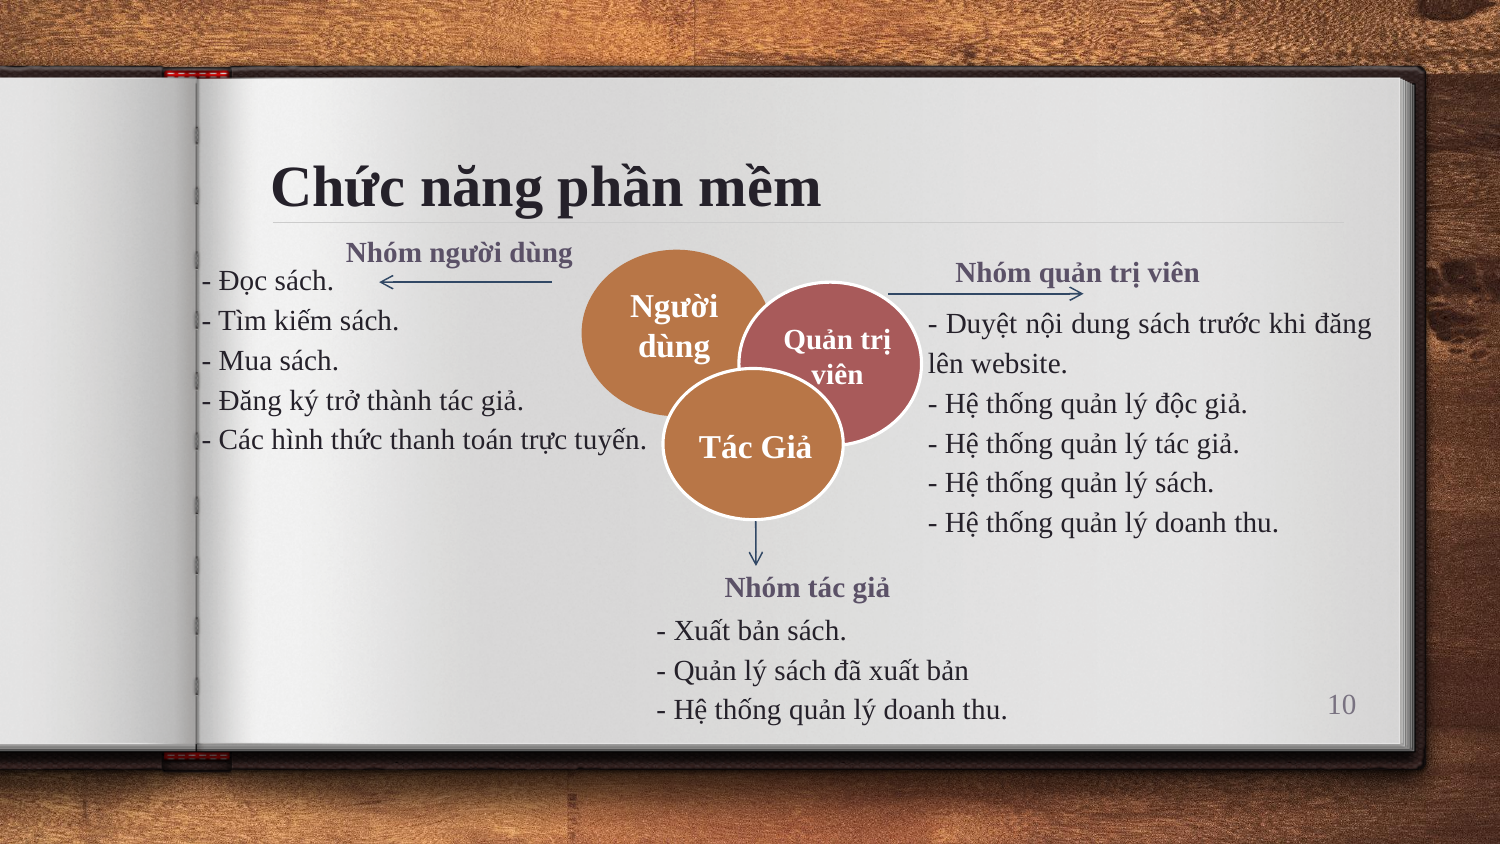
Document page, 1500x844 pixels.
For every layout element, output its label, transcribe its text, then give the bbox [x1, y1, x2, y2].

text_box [186, 221, 675, 466]
text_box Người dùng [679, 276, 743, 372]
text_box [826, 398, 886, 445]
title Chức năng phần mềm [255, 117, 1341, 233]
text_box Quản trị viên [739, 312, 886, 398]
picture [0, 0, 1500, 844]
slide_number 10 [1281, 670, 1372, 735]
text_box [670, 372, 844, 520]
text_box [679, 249, 766, 312]
text_box [679, 372, 722, 399]
text_box Tác Giả [681, 417, 831, 473]
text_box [641, 555, 1135, 736]
text_box [759, 282, 886, 312]
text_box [891, 241, 1388, 550]
